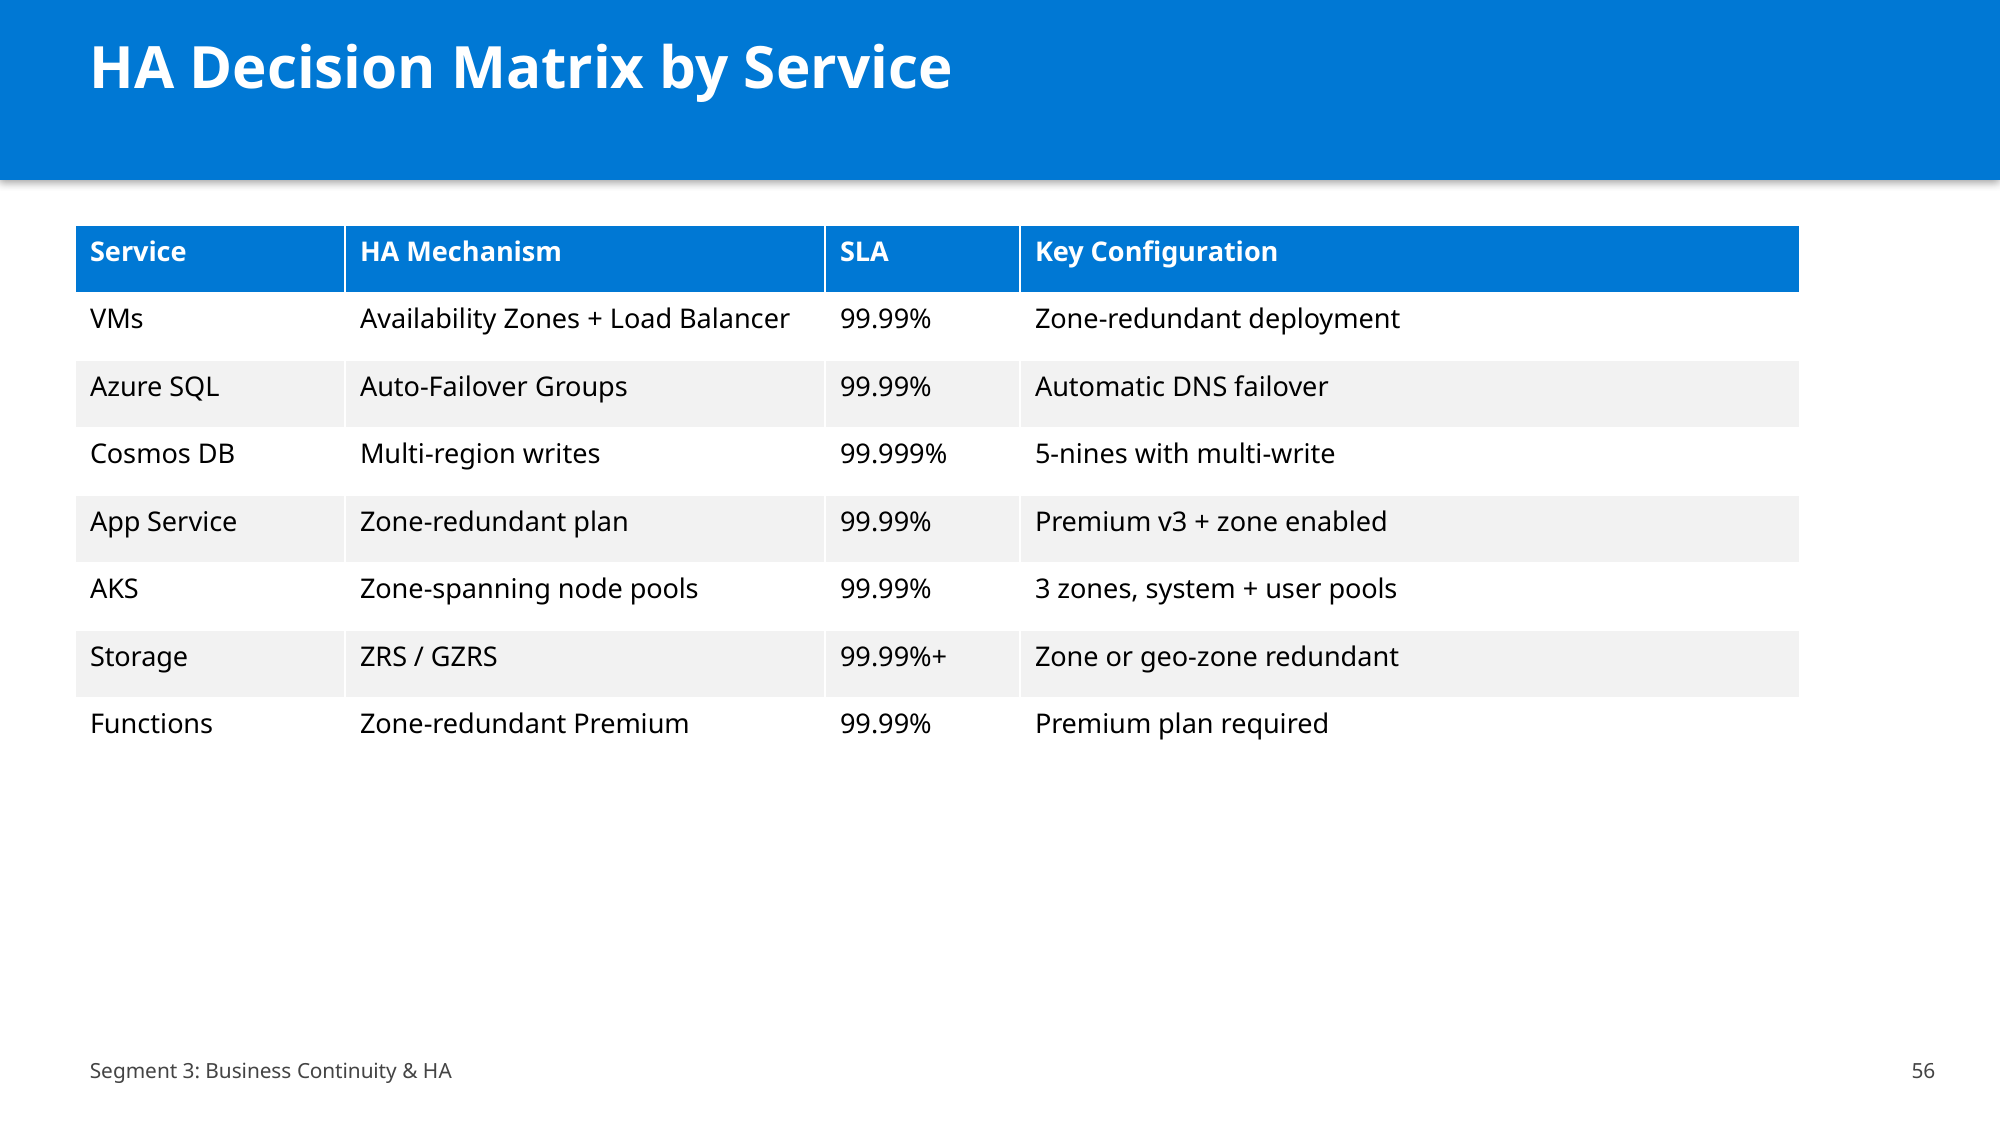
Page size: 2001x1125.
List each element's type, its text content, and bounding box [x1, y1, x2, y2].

table_cell 99.99% [826, 496, 1019, 562]
text_box HA Decision Matrix by Service [74, 22, 1875, 108]
table_cell Multi-region writes [346, 428, 824, 494]
table_cell 99.99% [826, 361, 1019, 427]
table_cell 3 zones, system + user pools [1021, 563, 1799, 629]
table_cell Zone-redundant Premium [346, 698, 824, 764]
table_header Service [76, 226, 344, 292]
text_box [0, 0, 2000, 181]
table_cell Auto-Failover Groups [346, 361, 824, 427]
table_cell 99.99%+ [826, 631, 1019, 697]
table_cell Availability Zones + Load Balancer [346, 293, 824, 359]
table_cell Zone or geo-zone redundant [1021, 631, 1799, 697]
table_cell Storage [76, 631, 344, 697]
table_cell ZRS / GZRS [346, 631, 824, 697]
table_cell Premium plan required [1021, 698, 1799, 764]
table_header HA Mechanism [346, 226, 824, 292]
table_cell Functions [76, 698, 344, 764]
table_cell Premium v3 + zone enabled [1021, 496, 1799, 562]
text_box Segment 3: Business Continuity & HA [74, 1050, 975, 1090]
table_cell 5-nines with multi-write [1021, 428, 1799, 494]
table_cell Zone-redundant deployment [1021, 293, 1799, 359]
table_cell 99.99% [826, 698, 1019, 764]
table_cell Zone-spanning node pools [346, 563, 824, 629]
table_cell Azure SQL [76, 361, 344, 427]
table_header Key Configuration [1021, 226, 1799, 292]
table_header SLA [826, 226, 1019, 292]
table_cell Zone-redundant plan [346, 496, 824, 562]
text_box 56 [1799, 1050, 1950, 1090]
table_cell 99.99% [826, 563, 1019, 629]
table_cell 99.99% [826, 293, 1019, 359]
table_cell VMs [76, 293, 344, 359]
table_cell 99.999% [826, 428, 1019, 494]
table_cell AKS [76, 563, 344, 629]
table_cell Automatic DNS failover [1021, 361, 1799, 427]
table_cell App Service [76, 496, 344, 562]
table_cell Cosmos DB [76, 428, 344, 494]
